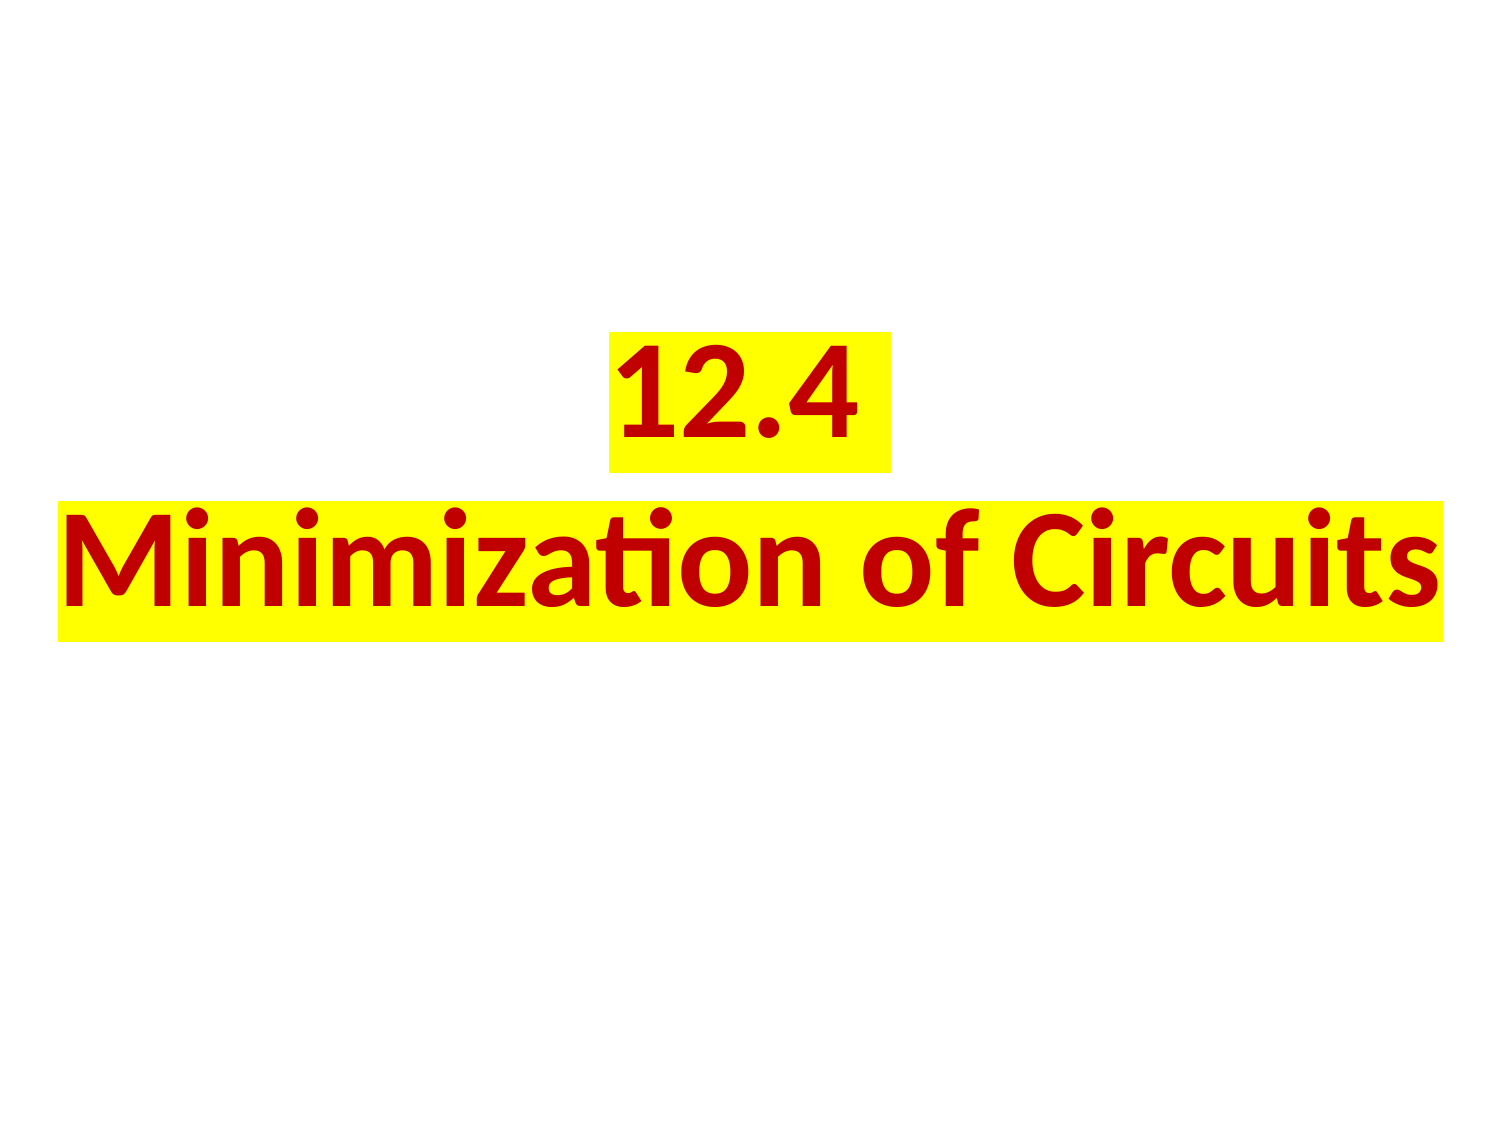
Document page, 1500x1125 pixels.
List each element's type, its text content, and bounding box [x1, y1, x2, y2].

text_box 12.4 Minimization of Circuits [33, 289, 1467, 643]
